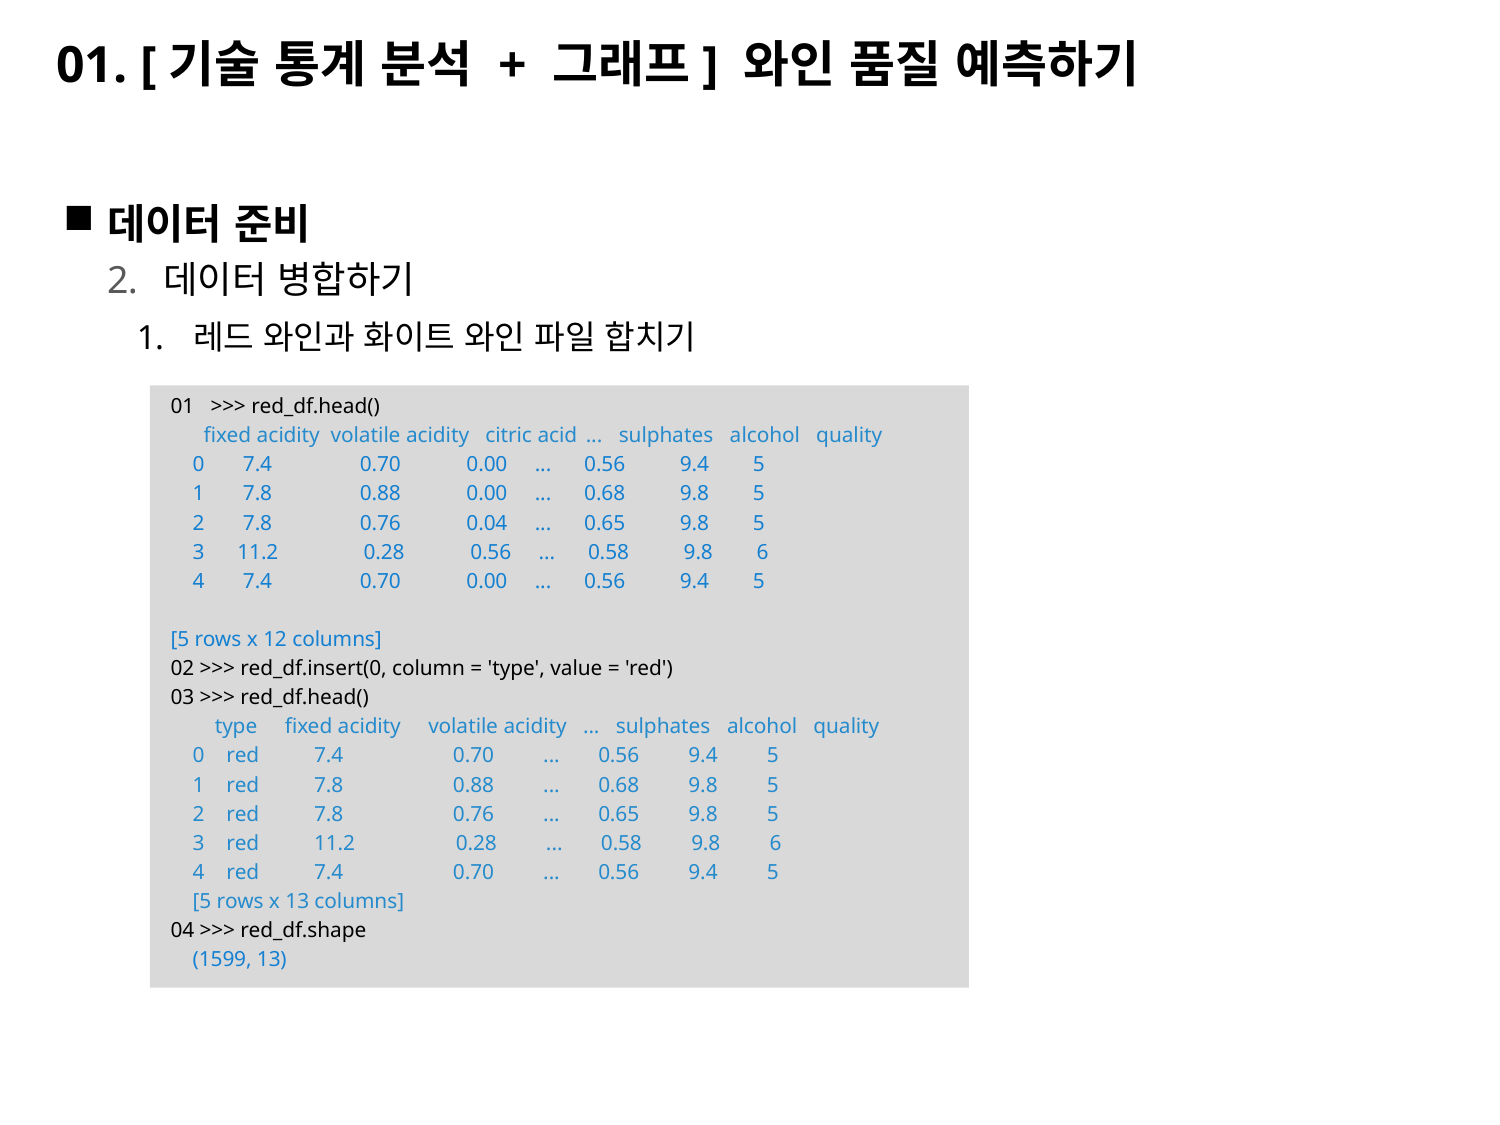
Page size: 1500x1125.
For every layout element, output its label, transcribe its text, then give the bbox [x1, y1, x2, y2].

list 데이터 준비 데이터 병합하기 레드 와인과 화이트 와인 파일 합치기 [48, 165, 1459, 1064]
text_box 01 >>> red_df.head() fixed acidity volatile acidity citric acid ... sulphates alcohol quality 0 7.4 0.70 0.00 ... 0.56 9.4 5 1 7.8 0.88 0.00 ... 0.68 9.8 5 2 7.8 0.76 0.04 ... 0.65 9.8 5 3 11.2 0.28 0.56 ... 0.58 9.8 6 4 7.4 0.70 0.00 ... 0.56 9.4 5 [5 rows x 12 columns] 02 >>> red_df.insert(0, column = 'type', value = 'red') 03 >>> red_df.head() type fixed acidity volatile acidity ... sulphates alcohol quality 0 red 7.4 0.70 ... 0.56 9.4 5 1 red 7.8 0.88 ... 0.68 9.8 5 2 red 7.8 0.76 ... 0.65 9.8 5 3 red 11.2 0.28 ... 0.58 9.8 6 4 red 7.4 0.70 ... 0.56 9.4 5 [5 rows x 13 columns] 04 >>> red_df.shape (1599, 13) [112, 385, 999, 988]
title 01. [기술 통계 분석 + 그래프] 와인 품질 예측하기 [41, 17, 1282, 107]
